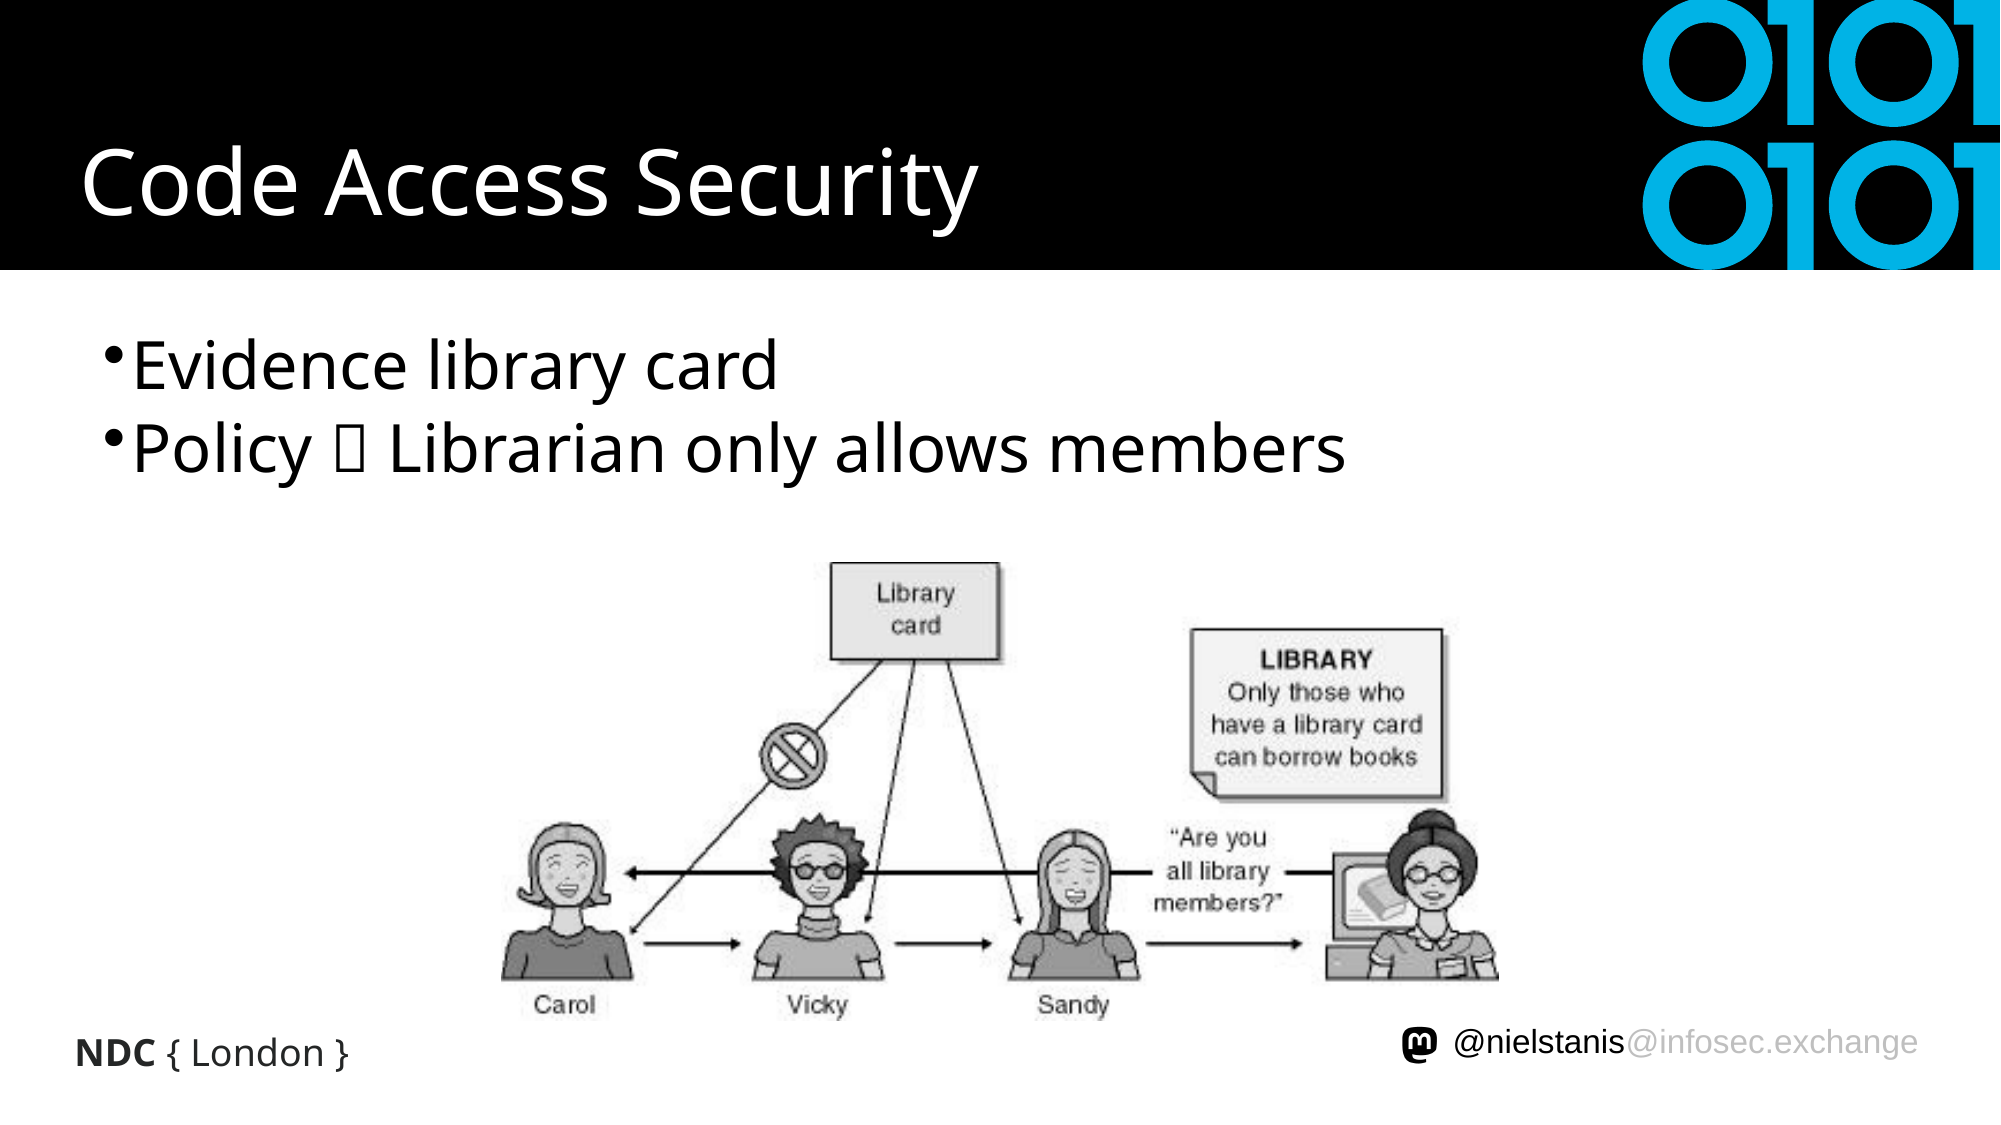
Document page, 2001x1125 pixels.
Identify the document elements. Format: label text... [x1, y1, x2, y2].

list Evidence library card Policy  Librarian only allows members [82, 312, 1939, 972]
title Code Access Security [59, 33, 1614, 235]
picture [1401, 1024, 1438, 1066]
picture [500, 562, 1500, 1022]
